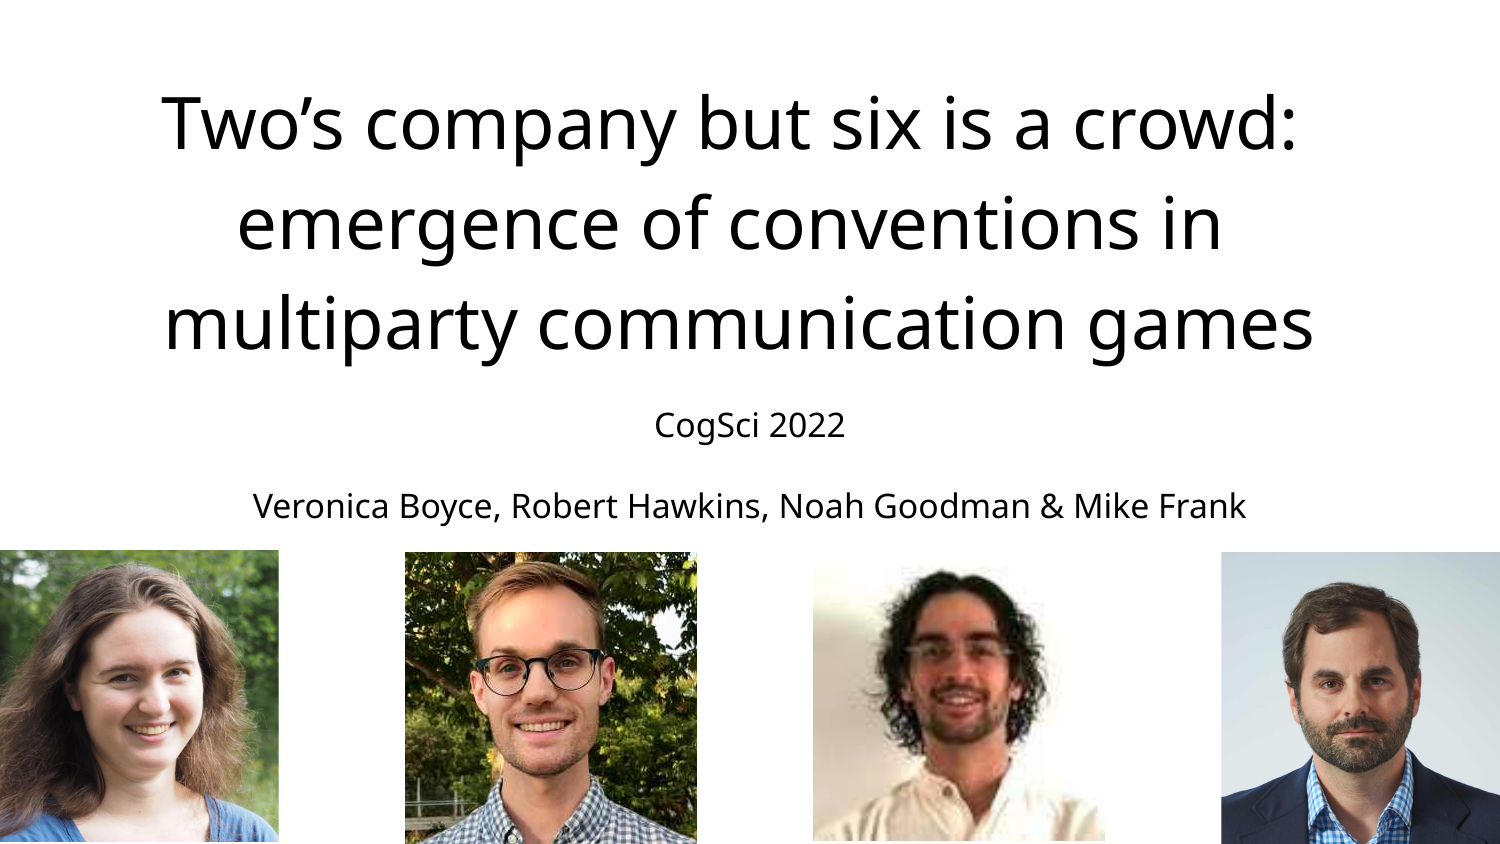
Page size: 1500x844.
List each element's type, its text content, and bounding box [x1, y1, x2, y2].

picture [813, 549, 1105, 842]
subtitle CogSci 2022 Veronica Boyce, Robert Hawkins, Noah Goodman & Mike Frank [0, 388, 1500, 541]
picture [0, 549, 279, 842]
picture [404, 552, 697, 844]
picture [1221, 552, 1500, 844]
title Two’s company but six is a crowd: emergence of conventions in multiparty communication games [41, 13, 1439, 379]
